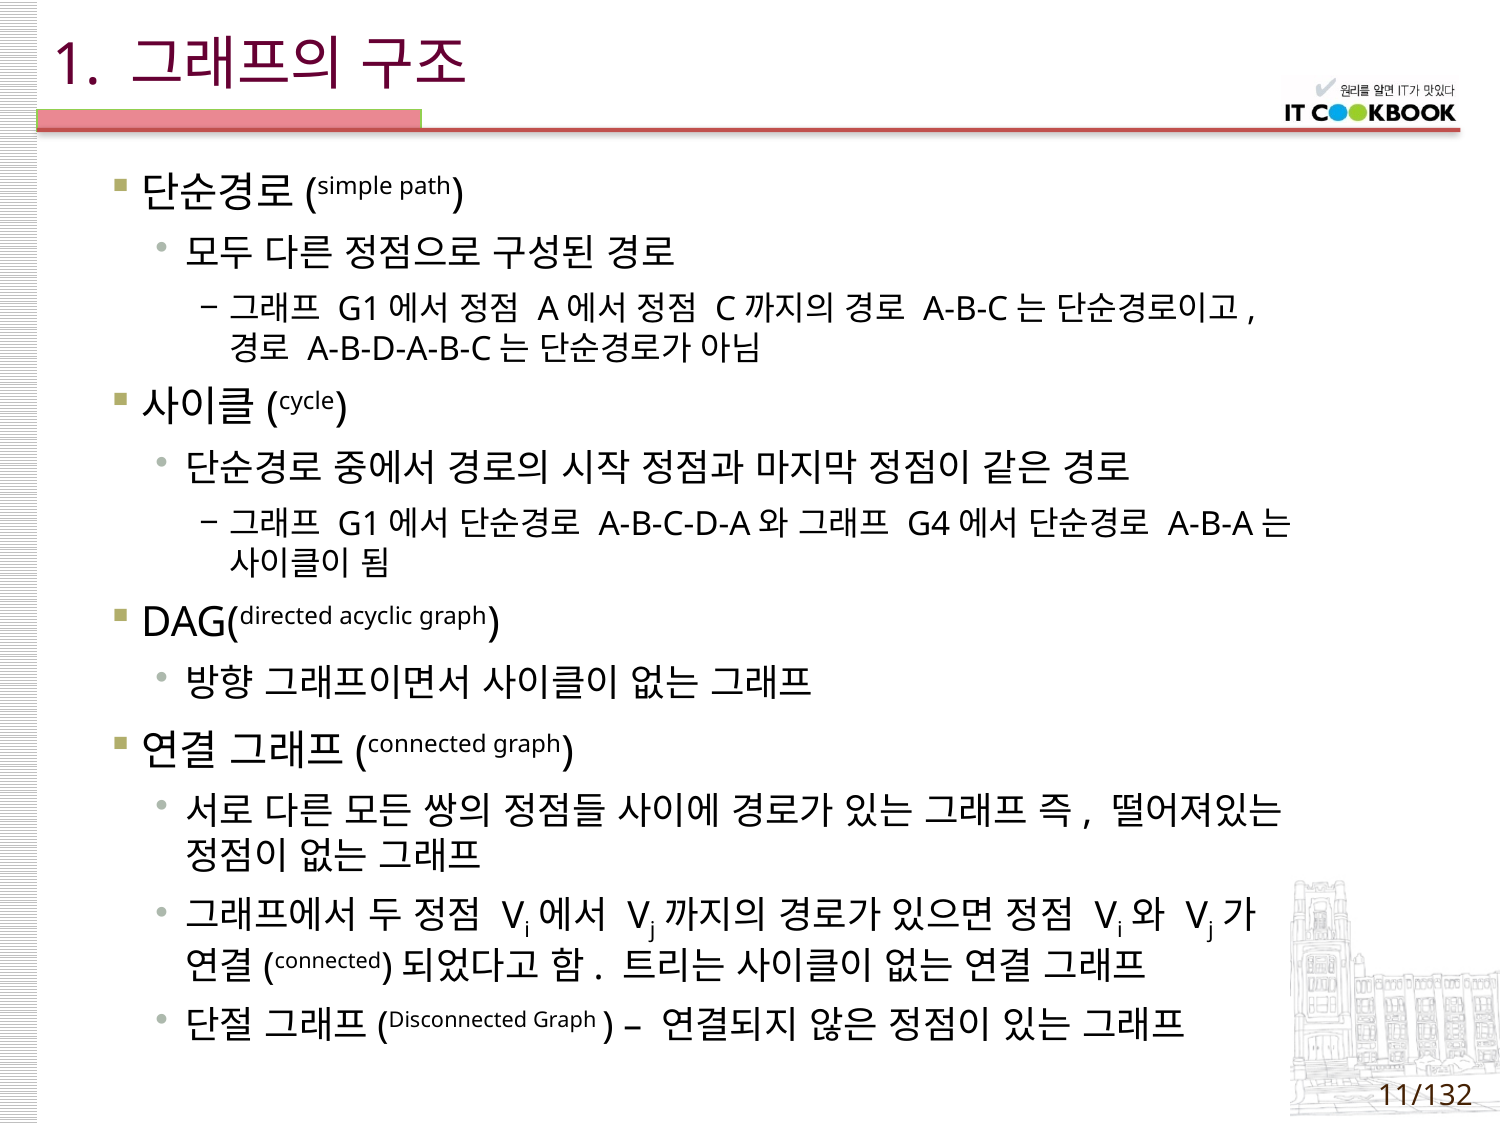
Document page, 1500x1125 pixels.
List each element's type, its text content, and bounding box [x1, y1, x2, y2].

list 단순경로(simple path) 모두 다른 정점으로 구성된 경로 그래프 G1에서 정점 A에서 정점 C까지의 경로 A-B-C는 단순경로이고, 경로 A-B-D-A-B-C는 단순경로가 아님 사이클(cycle) 단순경로 중에서 경로의 시작 정점과 마지막 정점이 같은 경로 그래프 G1에서 단순경로 A-B-C-D-A와 그래프 G4에서 단순경로 A-B-A는 사이클이 됨 DAG(directed acyclic graph) 방향 그래프이면서 사이클이 없는 그래프 연결 그래프(connected graph) 서로 다른 모든 쌍의 정점들 사이에 경로가 있는 그래프 즉, 떨어져있는 정점이 없는 그래프 그래프에서 두 정점 Vi에서 Vj까지의 경로가 있으면 정점 Vi와 Vj가 연결(connected)되었다고 함. 트리는 사이클이 없는 연결 그래프 단절 그래프(Disconnected Graph ) – 연결되지 않은 정점이 있는 그래프 [37, 152, 1463, 1091]
title 1. 그래프의 구조 [37, 13, 1278, 109]
picture [1281, 75, 1459, 123]
picture [1290, 874, 1500, 1125]
